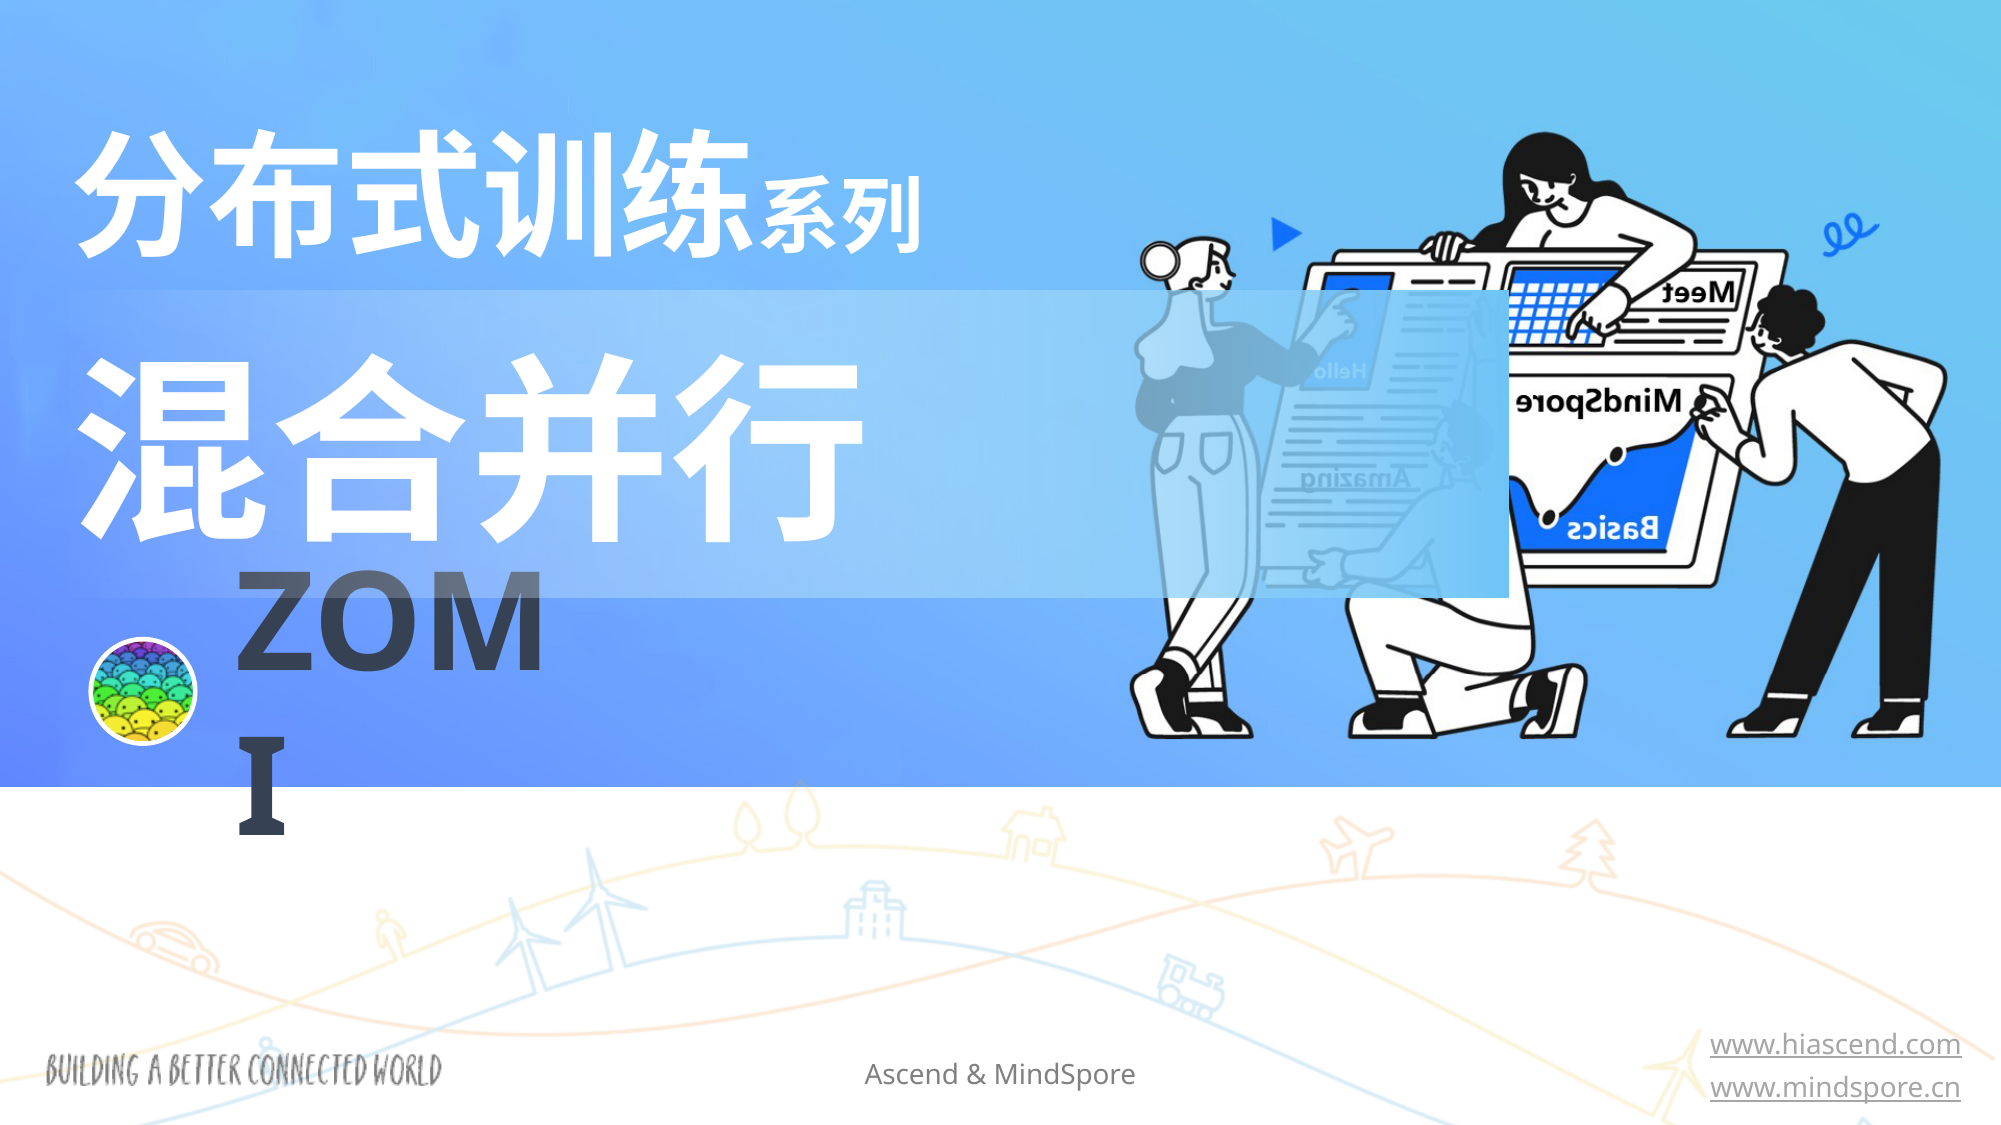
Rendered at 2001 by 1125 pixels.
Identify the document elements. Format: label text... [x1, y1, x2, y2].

text_box 混合并行 [55, 290, 1509, 598]
subtitle ZOMI [220, 639, 568, 758]
picture [23, 1032, 468, 1114]
title 分布式训练系列 [55, 113, 1036, 271]
picture [0, 0, 2001, 787]
